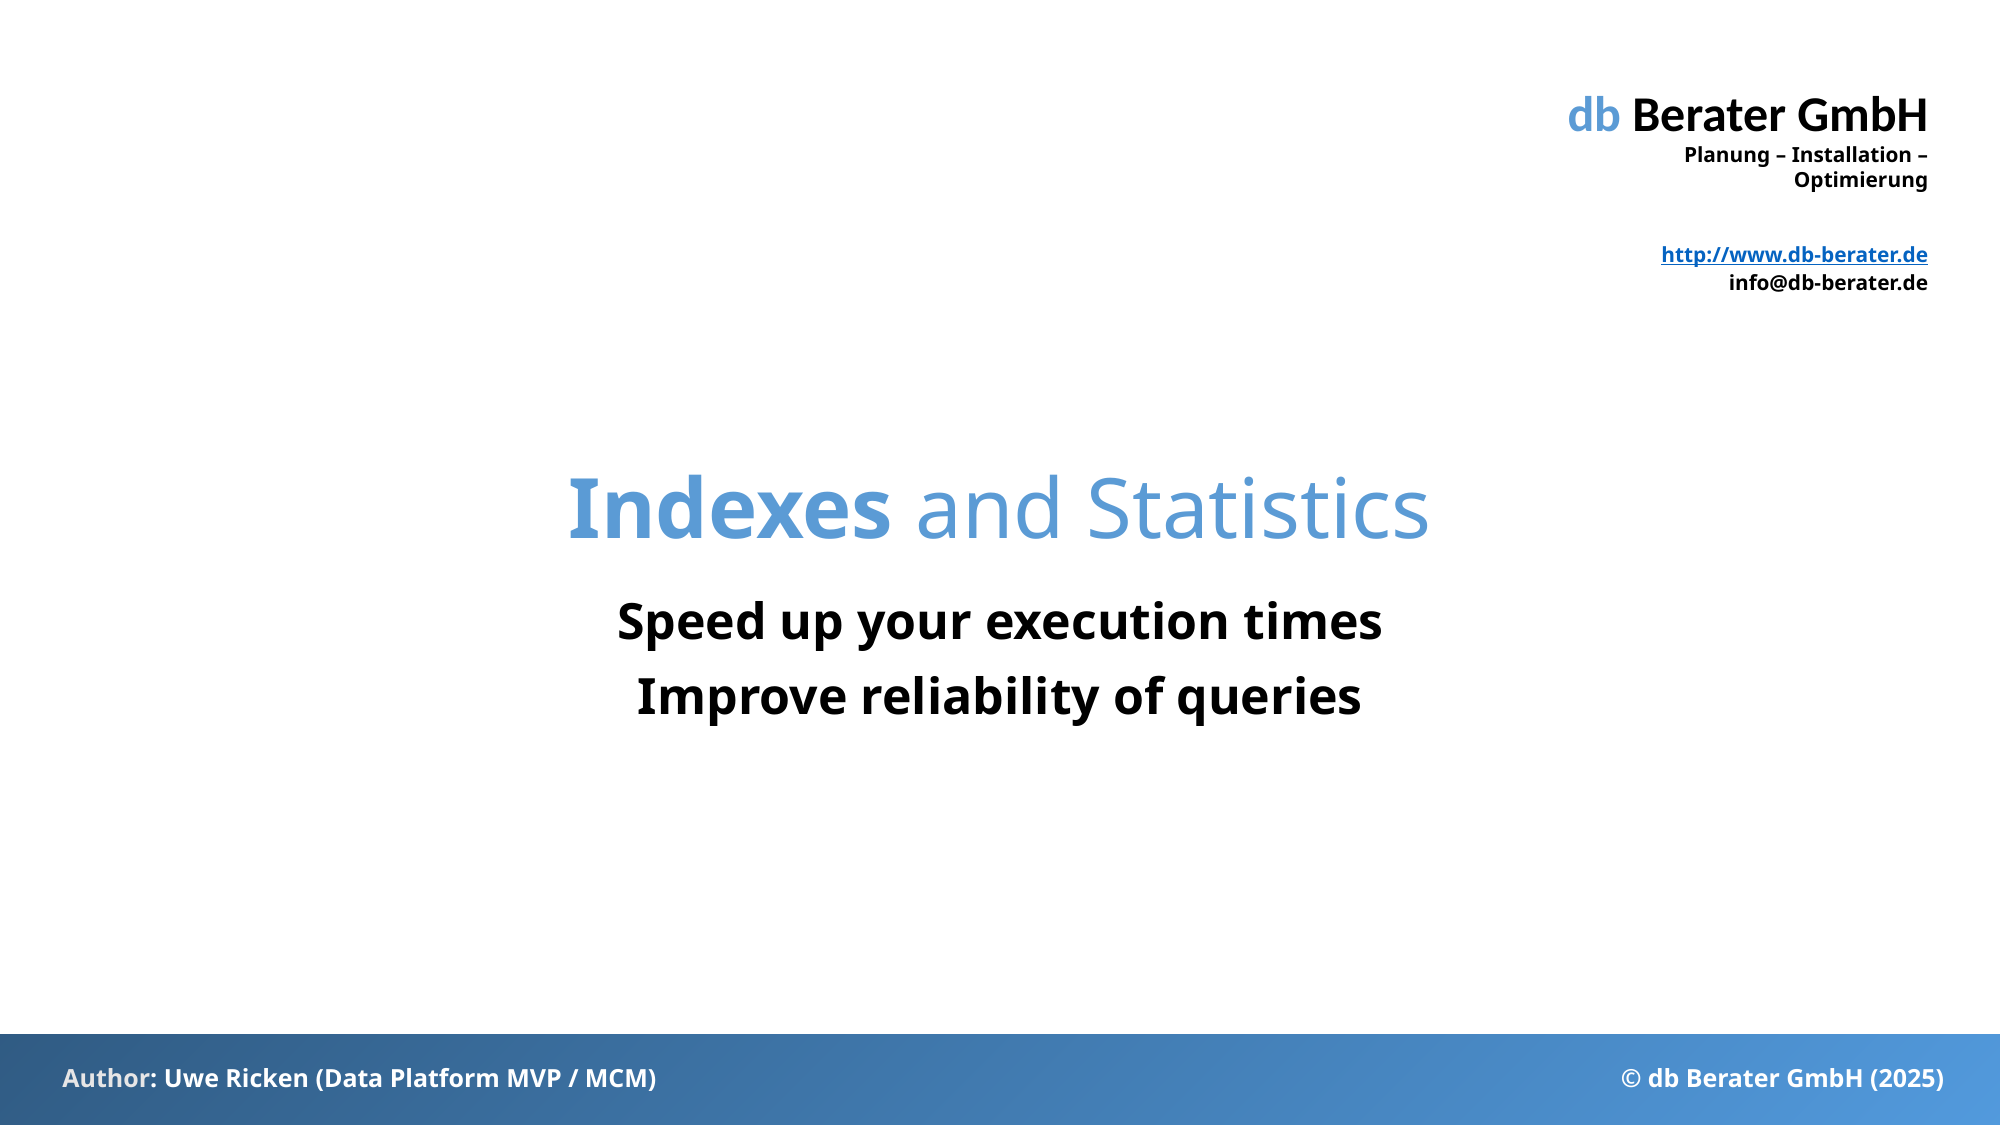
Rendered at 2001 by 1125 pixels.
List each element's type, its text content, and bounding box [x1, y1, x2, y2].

title Indexes and Statistics [56, 273, 1945, 563]
subtitle Speed up your execution times Improve reliability of queries [56, 590, 1945, 921]
